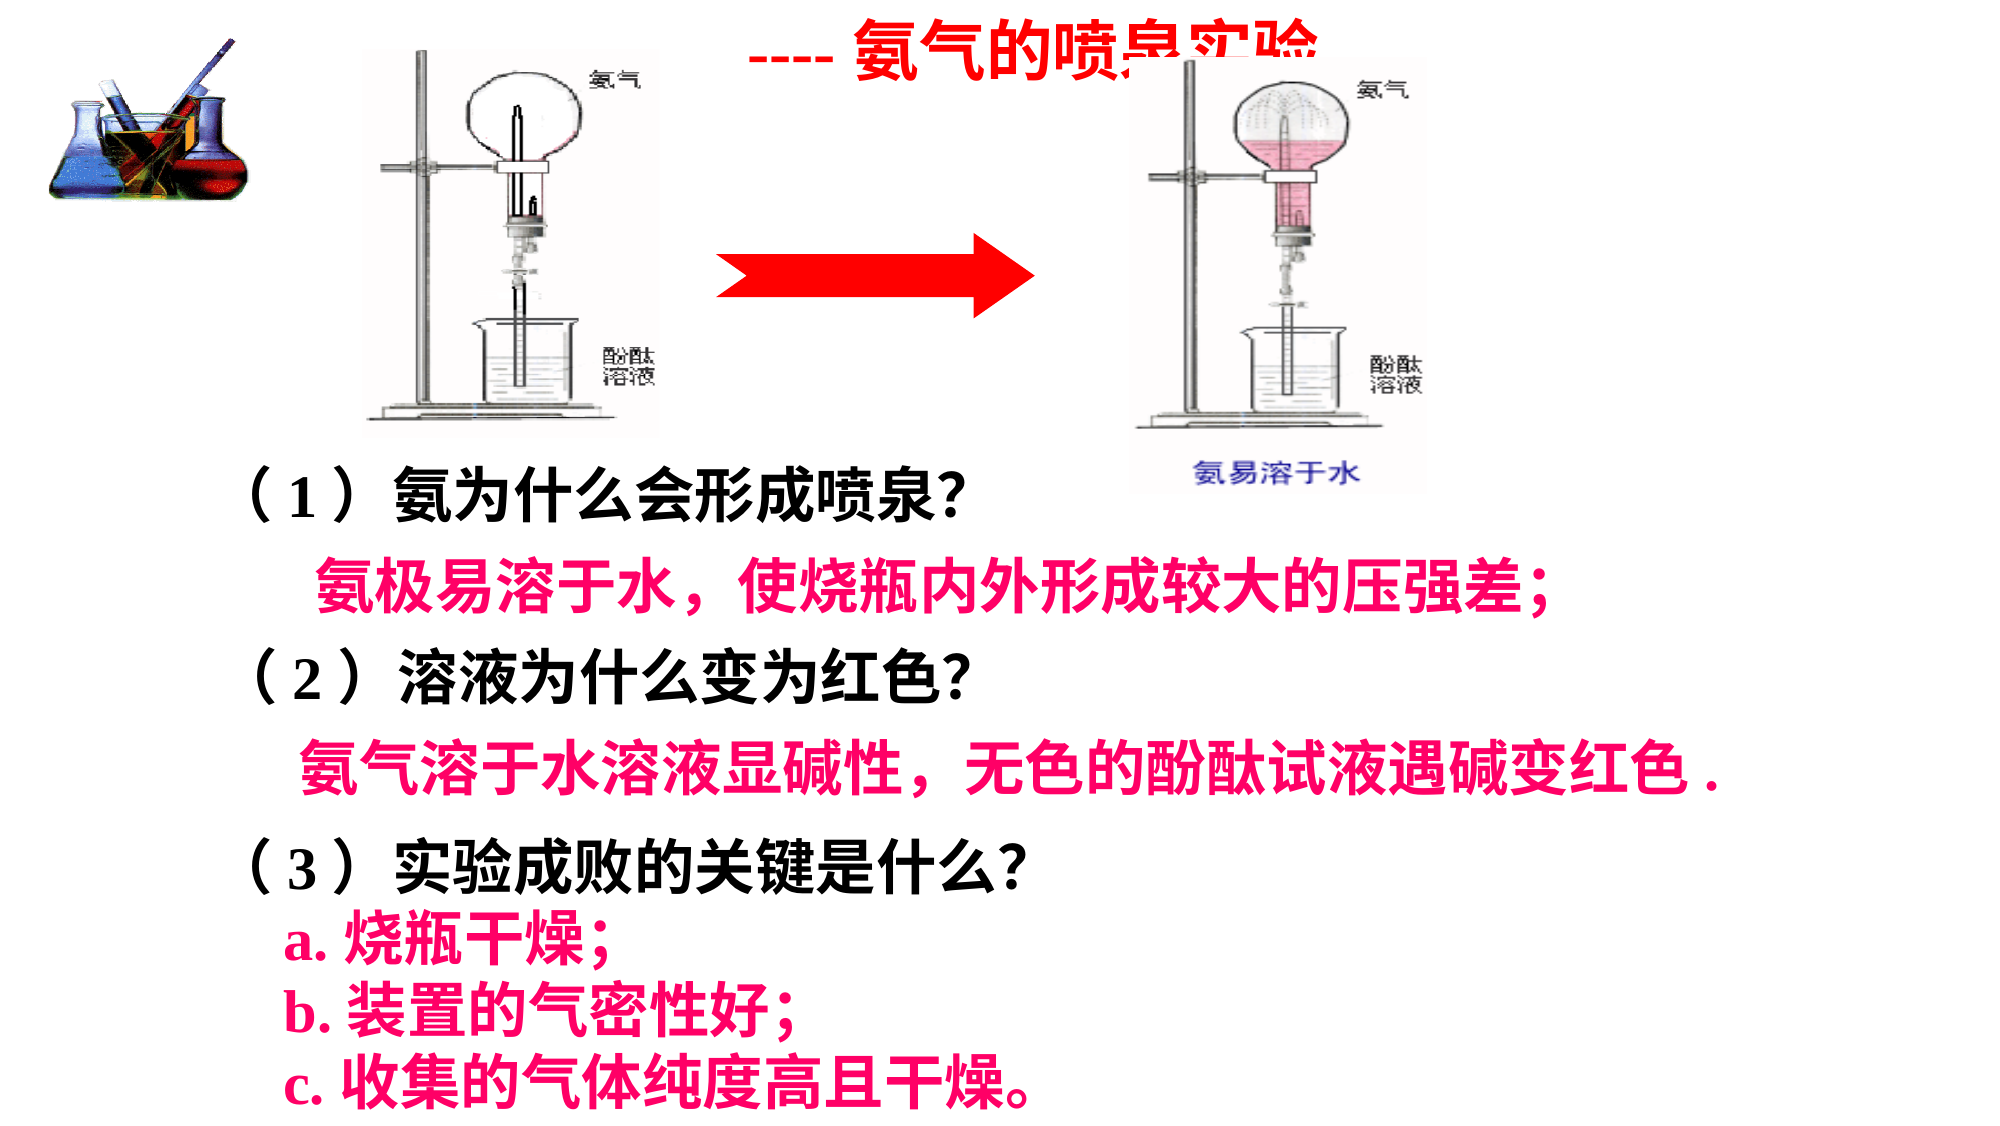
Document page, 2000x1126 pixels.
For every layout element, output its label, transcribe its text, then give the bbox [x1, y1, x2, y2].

text_box 氨气溶于水溶液显碱性，无色的酚酞试液遇碱变红色. [280, 721, 1937, 812]
text_box a.烧瓶干燥； b.装置的气密性好； c.收集的气体纯度高且干燥。 [265, 890, 1684, 1126]
text_box （2）溶液为什么变为红色？ [199, 630, 1749, 721]
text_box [46, 0, 629, 203]
text_box （3）实验成败的关键是什么？ [124, 820, 1621, 911]
picture [1129, 57, 1427, 494]
text_box （1）氨为什么会形成喷泉？ [124, 447, 1590, 539]
text_box 氨极易溶于水，使烧瓶内外形成较大的压强差； [171, 539, 1778, 630]
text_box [361, 49, 675, 438]
text_box [718, 234, 1034, 317]
text_box ----氨气的喷泉实验 [729, 0, 1338, 98]
